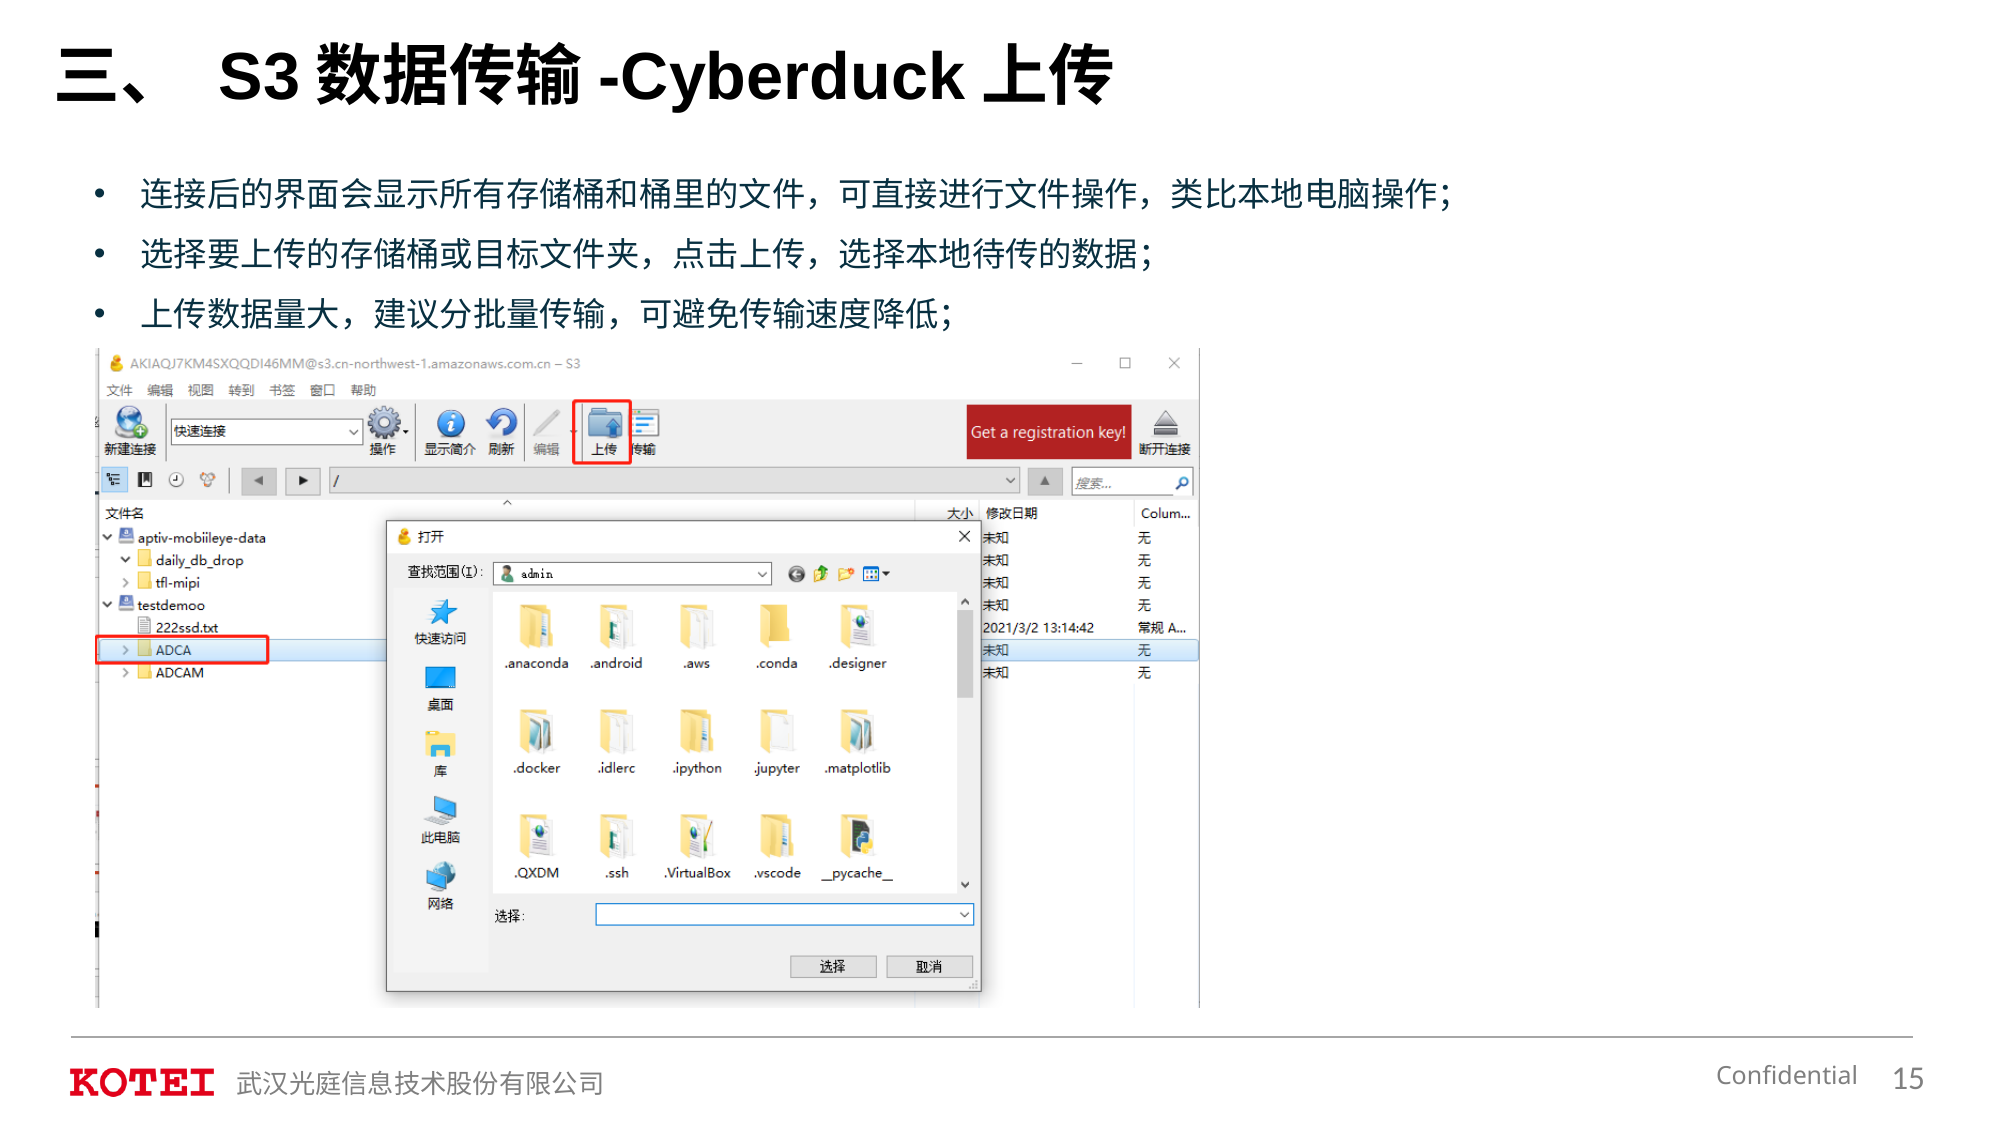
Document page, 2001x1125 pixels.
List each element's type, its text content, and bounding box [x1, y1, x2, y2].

text_box 三、 S3数据传输-Cyberduck上传 [38, 0, 1257, 146]
picture [95, 347, 1201, 1009]
picture [56, 1059, 228, 1105]
text_box 连接后的界面会显示所有存储桶和桶里的文件，可直接进行文件操作，类比本地电脑操作； 选择要上传的存储桶或目标文件夹，点击上传，选择本地待传的数据； 上传数据量大，建议分批量传输，可避免传输速度降低； [79, 145, 1929, 341]
